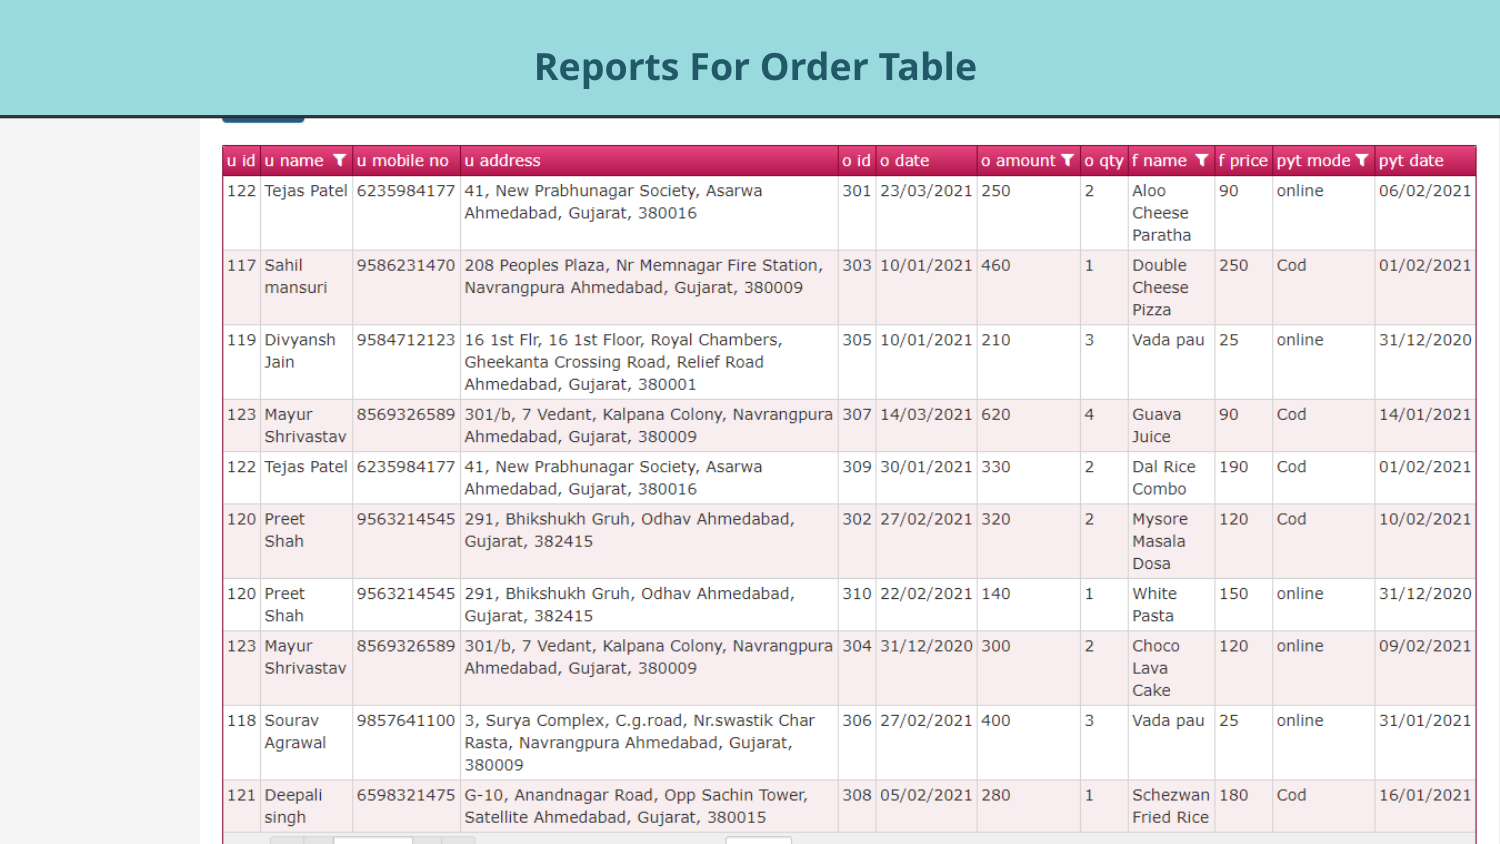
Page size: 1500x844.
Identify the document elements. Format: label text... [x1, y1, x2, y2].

text_box Reports For Order Table [234, 35, 1278, 95]
picture [0, 0, 1500, 844]
